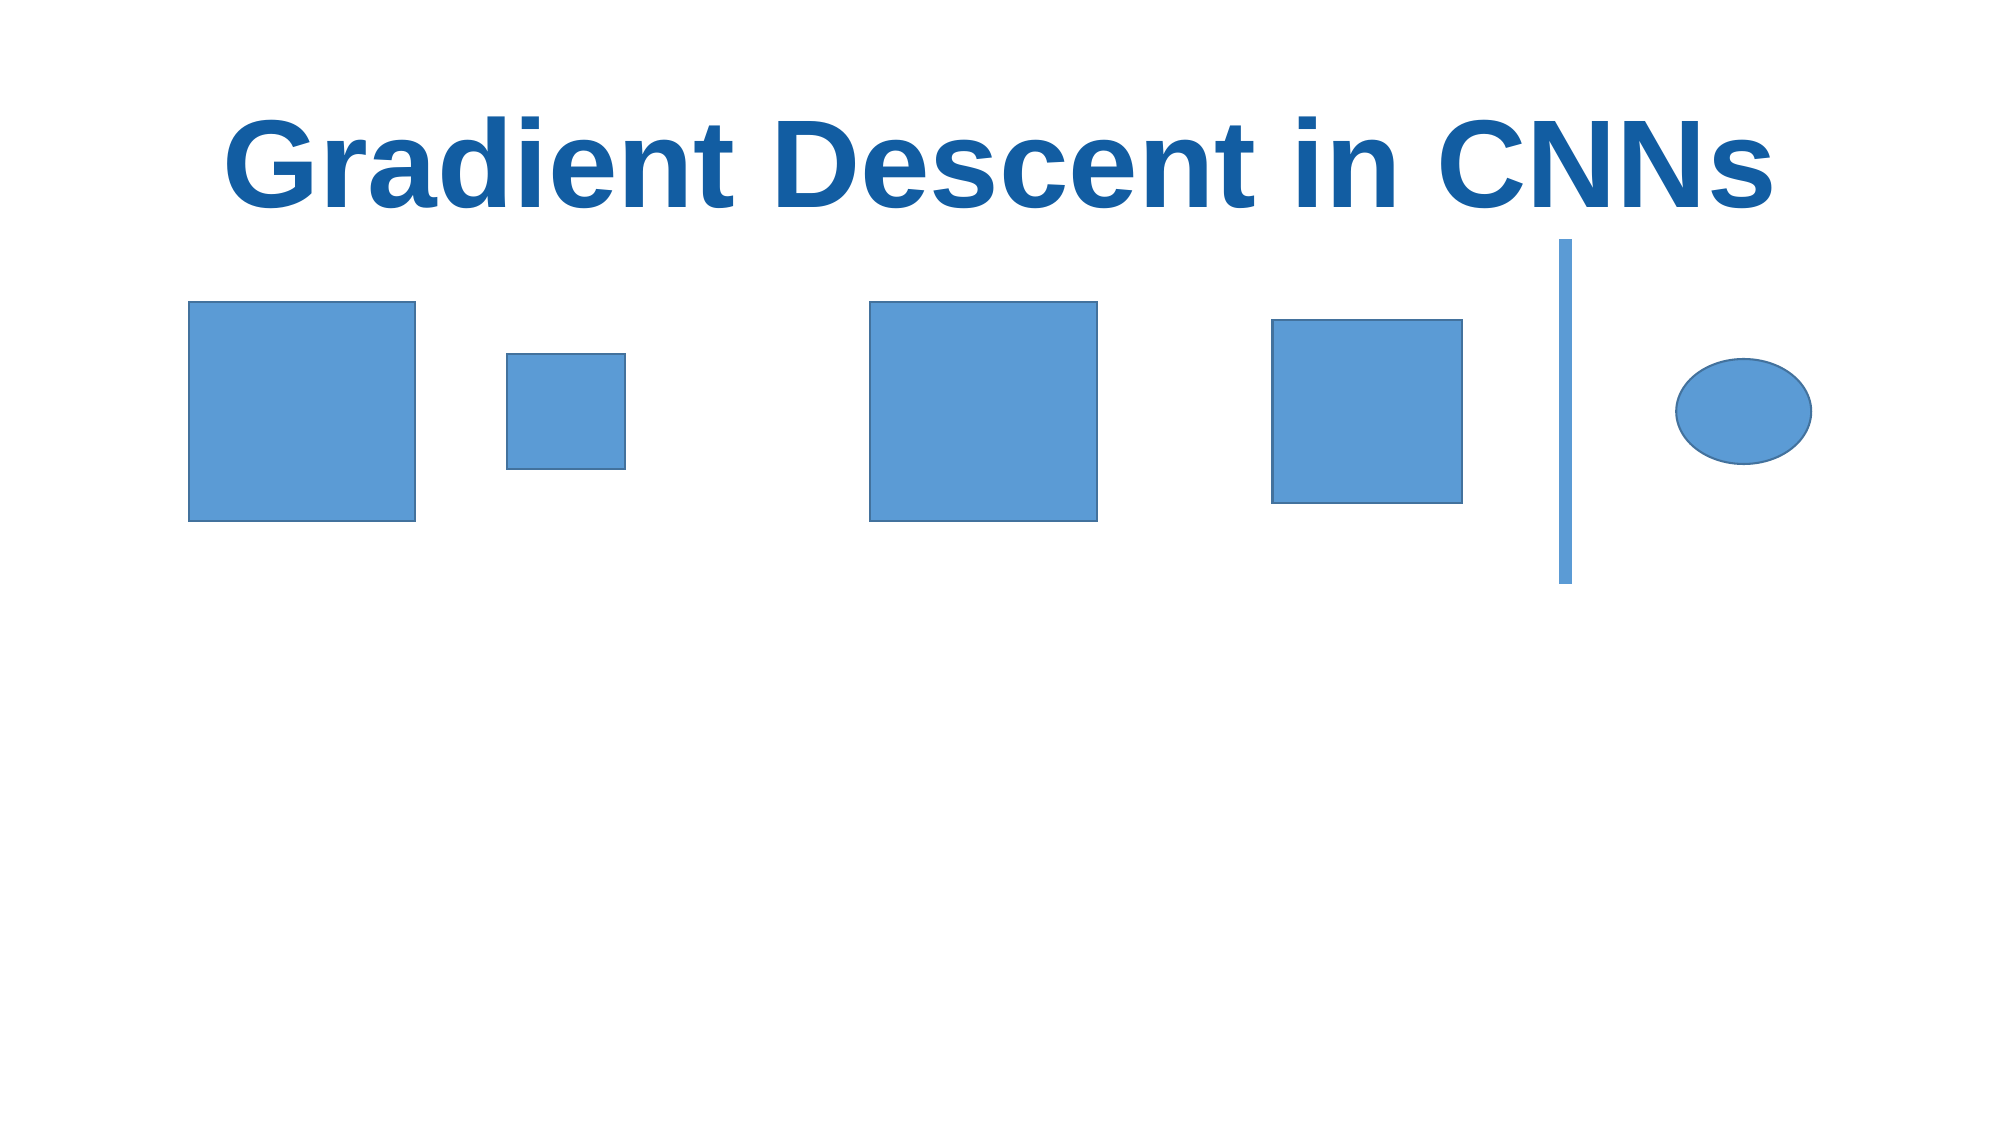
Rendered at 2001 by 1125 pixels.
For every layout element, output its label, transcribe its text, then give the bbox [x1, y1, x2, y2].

title Gradient Descent in CNNs [137, 102, 1863, 231]
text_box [188, 238, 1812, 584]
